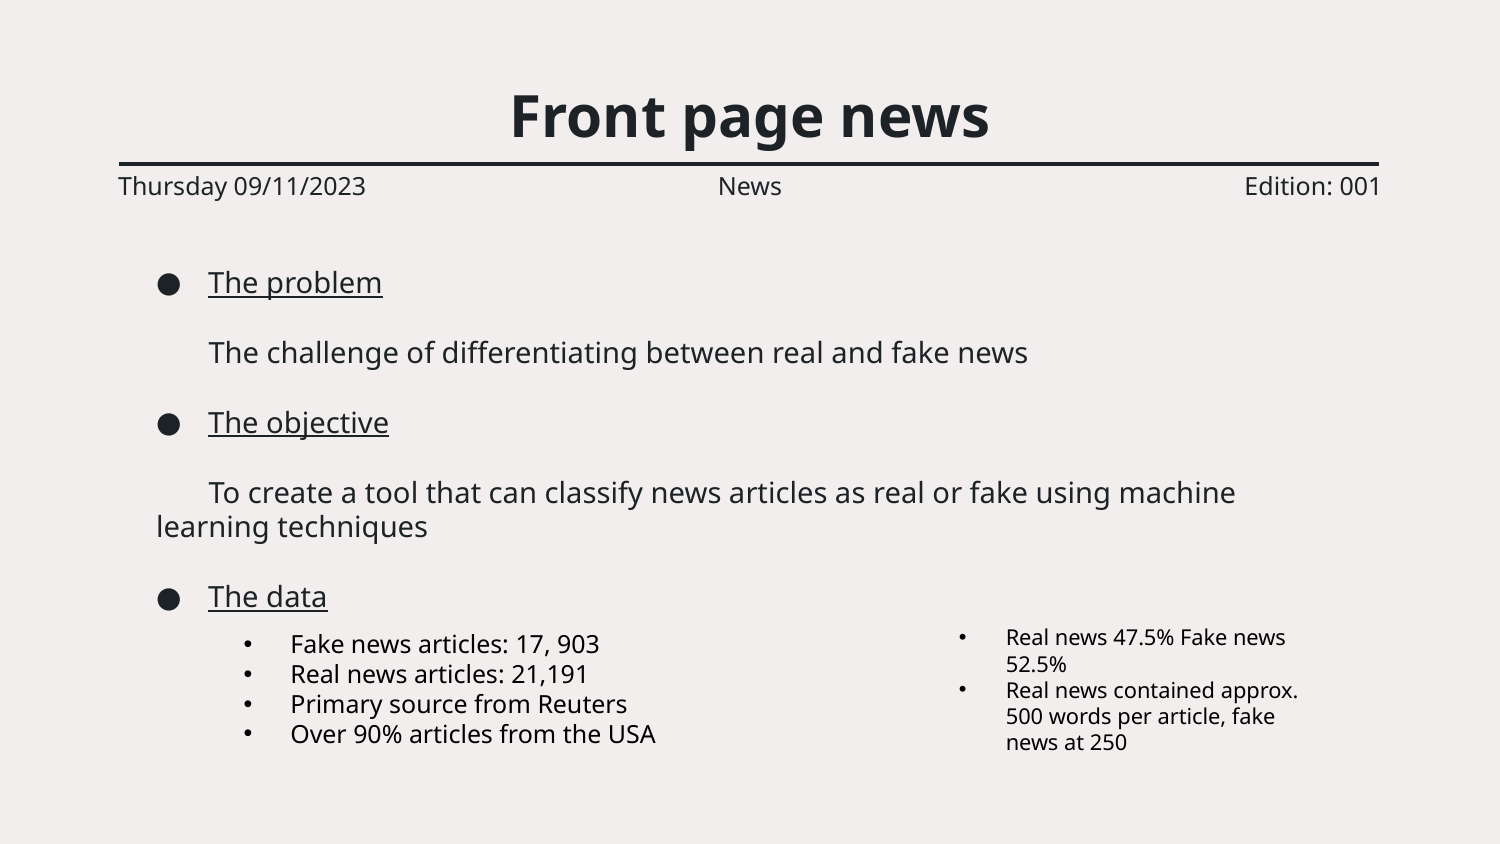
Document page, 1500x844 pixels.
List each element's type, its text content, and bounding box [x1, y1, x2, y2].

text_box Thursday 09/11/2023 [118, 171, 433, 200]
list The problem The challenge of differentiating between real and fake news The objective To create a tool that can classify news articles as real or fake using machine learning techniques The data [118, 249, 1380, 832]
title Front page news [120, 79, 1380, 149]
text_box Fake news articles: 17, 903 Real news articles: 21,191 Primary source from Reuters Over 90% articles from the USA [228, 621, 749, 791]
text_box Edition: 001 [1129, 171, 1383, 200]
text_box News [623, 171, 877, 200]
text_box Real news 47.5% Fake news 52.5% Real news contained approx. 500 words per article, fake news at 250 [944, 616, 1340, 763]
